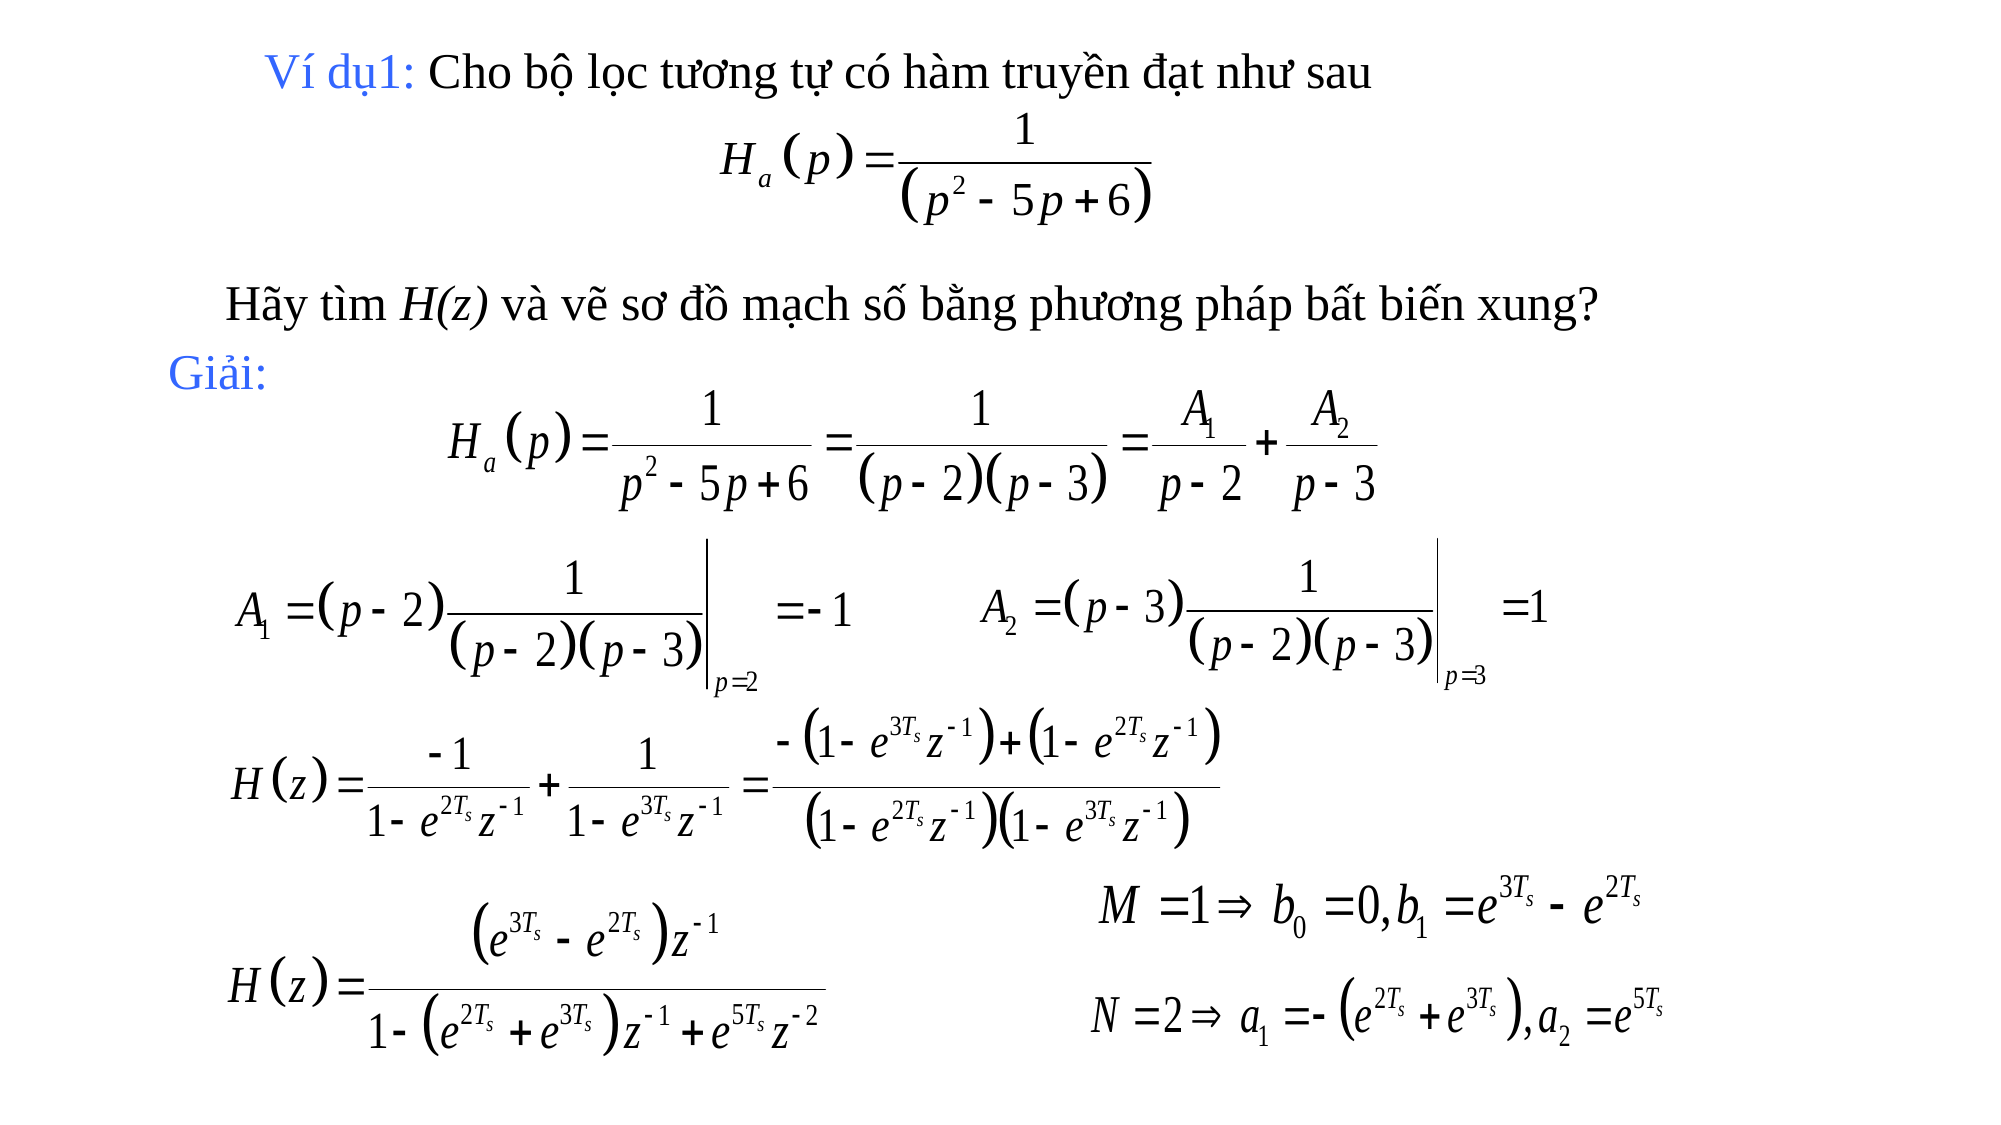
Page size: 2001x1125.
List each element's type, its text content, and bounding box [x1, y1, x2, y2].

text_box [227, 528, 858, 698]
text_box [223, 699, 1227, 876]
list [711, 99, 1162, 250]
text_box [220, 893, 833, 1086]
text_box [440, 374, 1386, 530]
title Ví dụ1: Cho bộ lọc tương tự có hàm truyền đạt như sau [249, 0, 1650, 138]
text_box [1091, 862, 1654, 953]
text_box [971, 528, 1553, 701]
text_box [1082, 966, 1673, 1073]
list Hãy tìm H(z) và vẽ sơ đồ mạch số bằng phương pháp bất biến xung? Giải: [153, 262, 1750, 1087]
